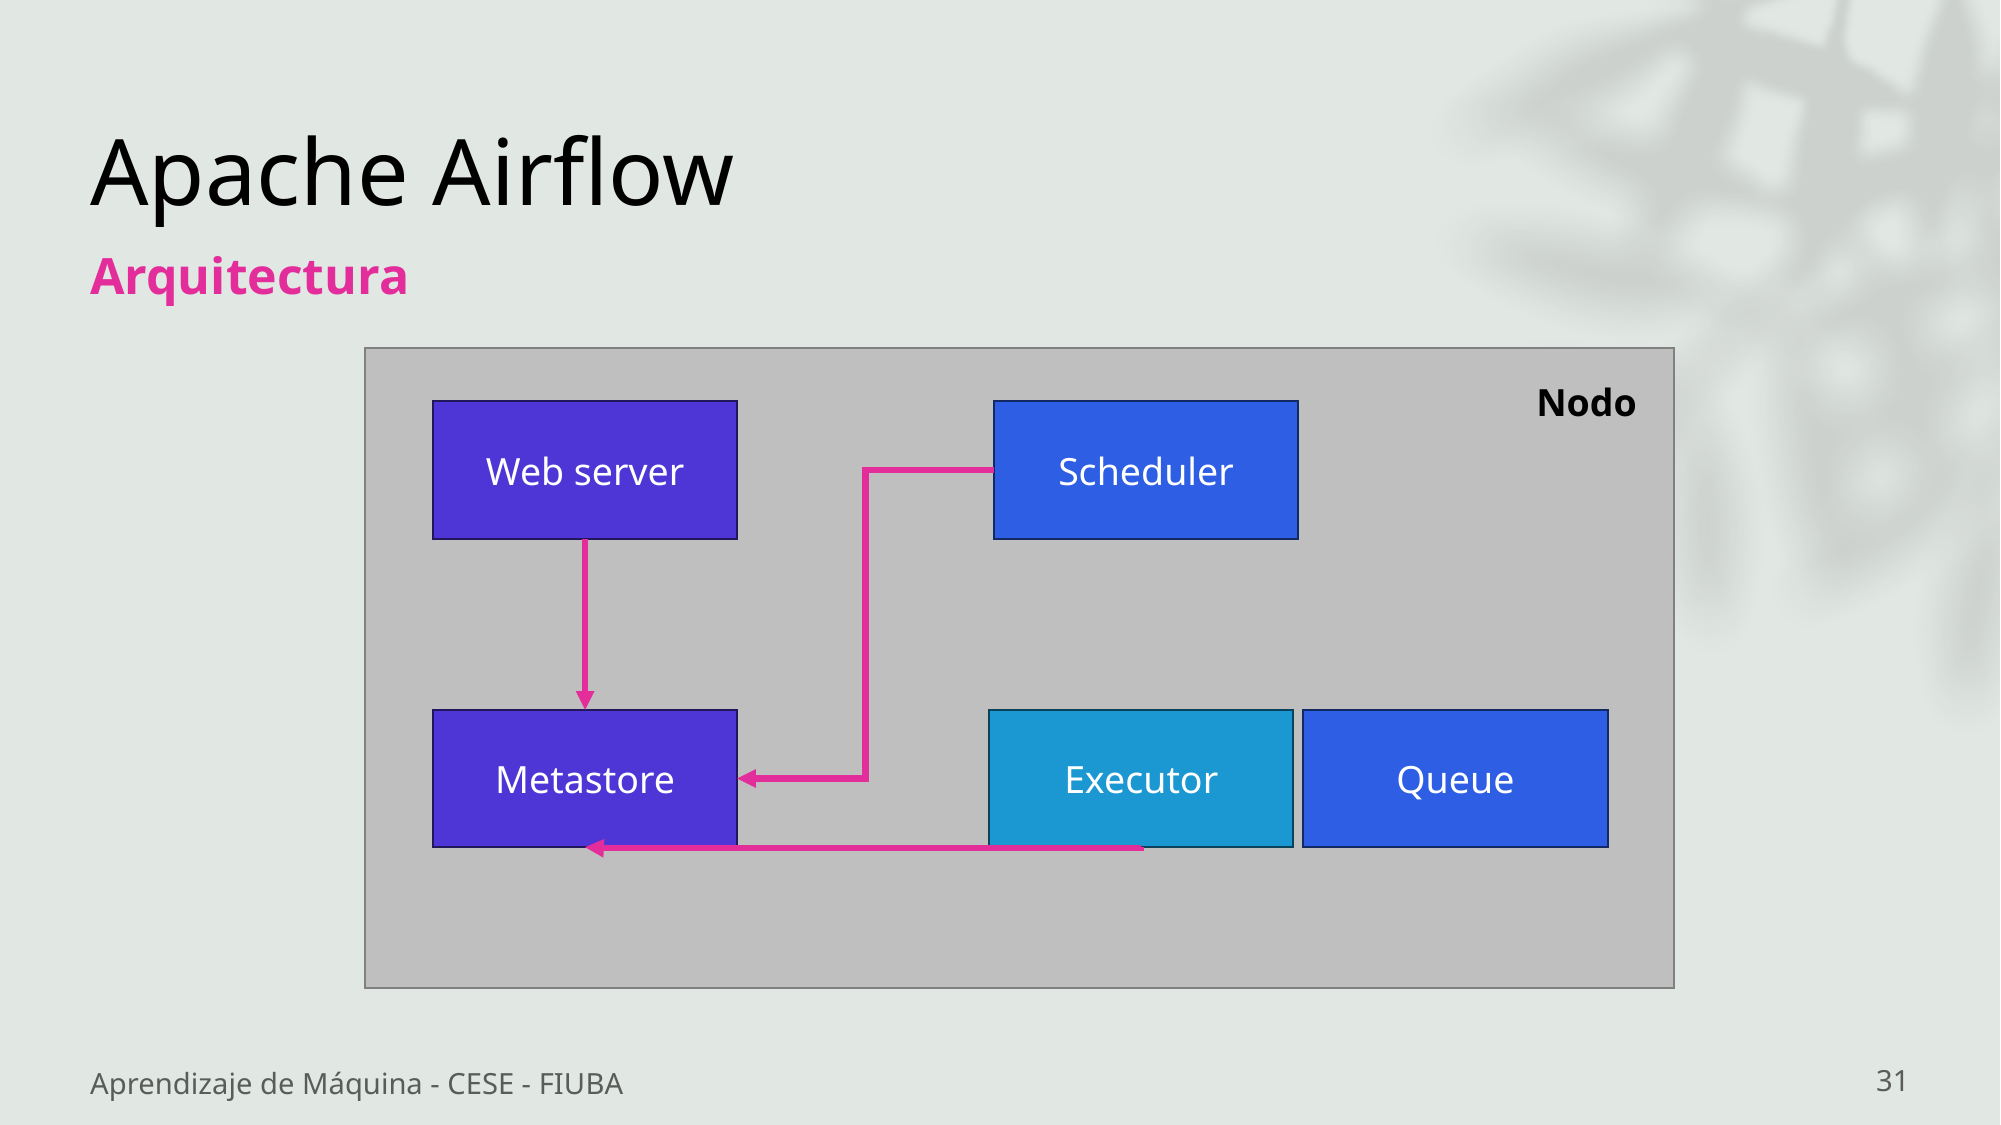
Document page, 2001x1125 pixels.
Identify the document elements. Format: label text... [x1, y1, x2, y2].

text_box Metastore [432, 709, 738, 848]
text_box Nodo [1521, 371, 1653, 431]
text_box Queue [1302, 709, 1609, 848]
footer Aprendizaje de Máquina - CESE - FIUBA [75, 1052, 751, 1113]
text_box Web server [432, 400, 738, 540]
text_box Scheduler [993, 400, 1299, 540]
text_box Executor [988, 709, 1294, 848]
text_box Arquitectura [75, 237, 1076, 313]
slide_number 31 [1474, 1052, 1925, 1113]
title Apache Airflow [75, 60, 1863, 278]
text_box [364, 347, 1675, 989]
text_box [737, 470, 994, 779]
